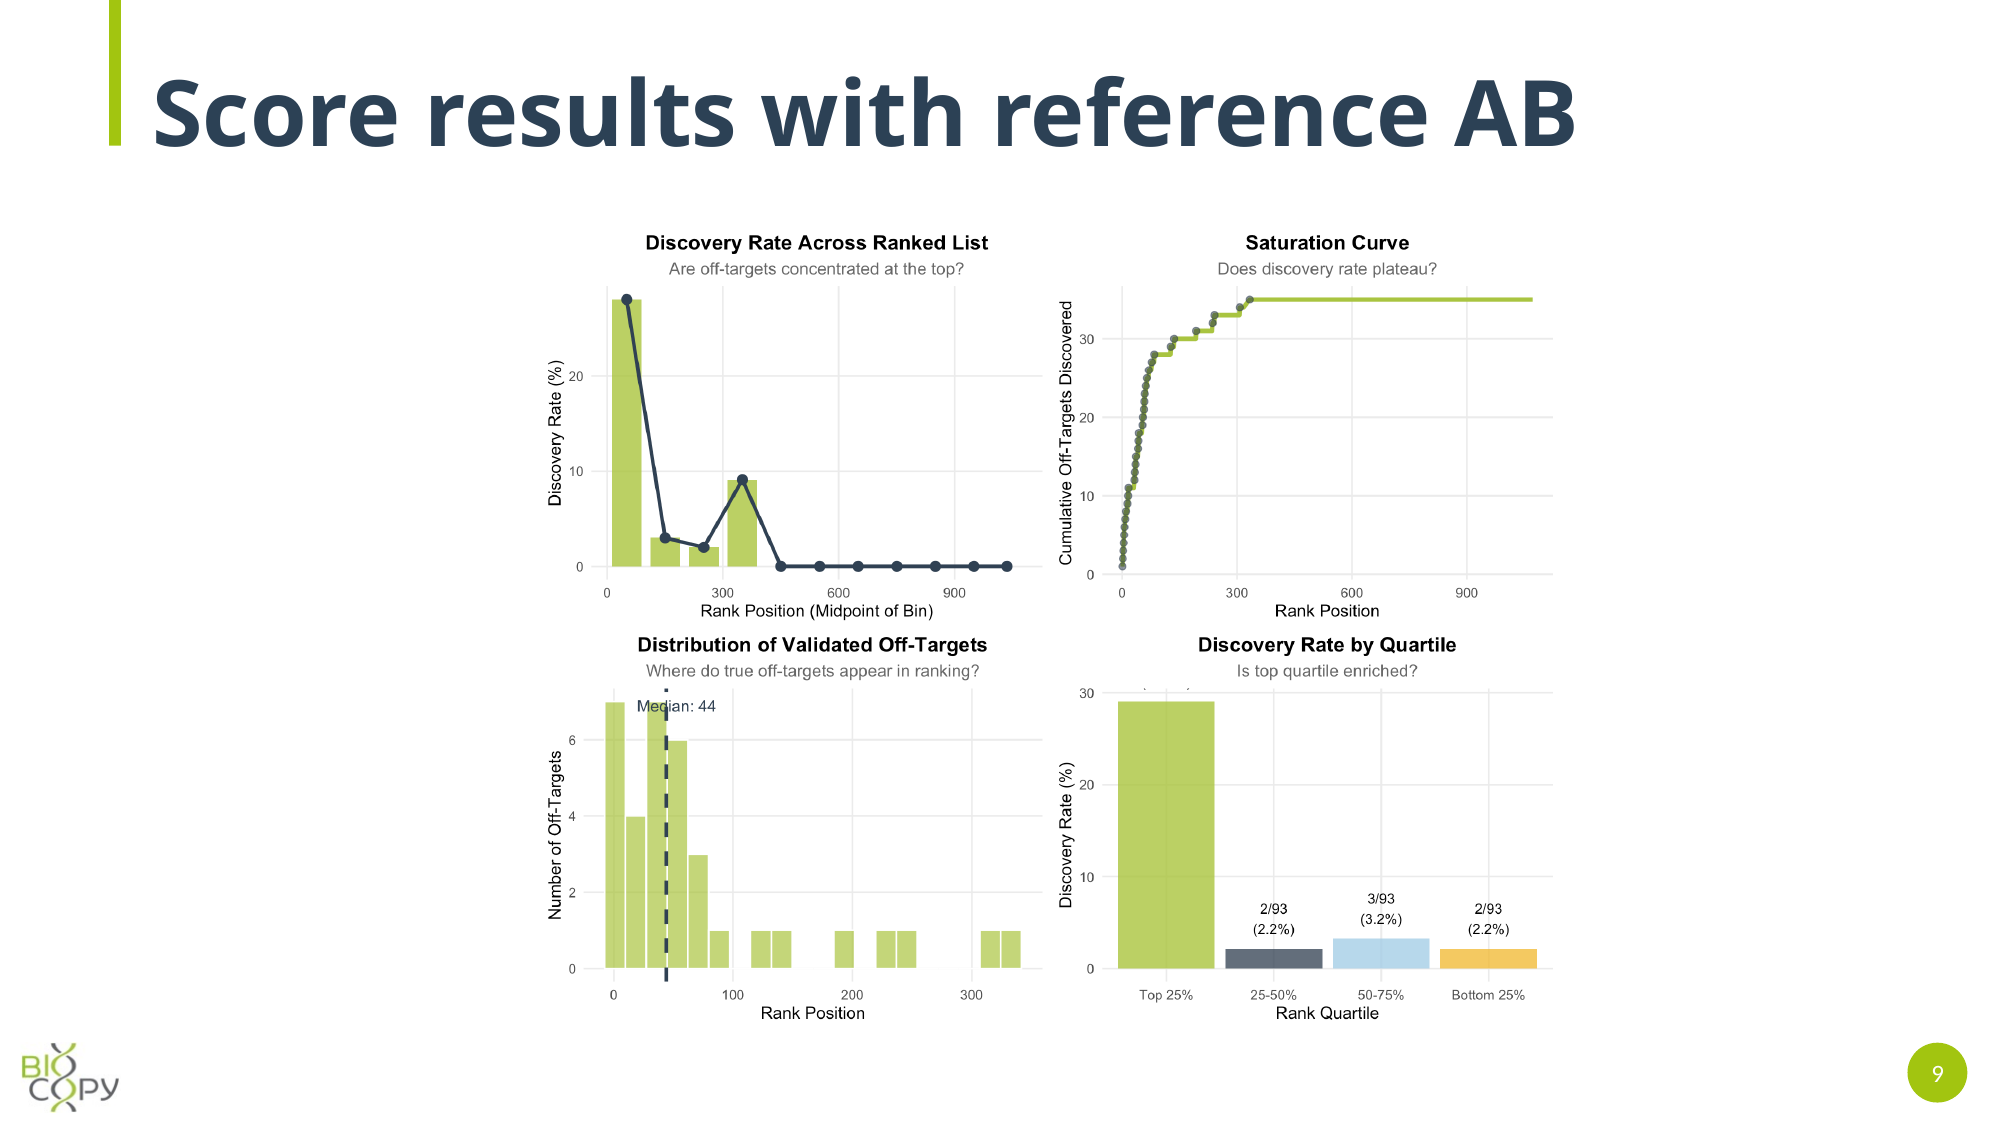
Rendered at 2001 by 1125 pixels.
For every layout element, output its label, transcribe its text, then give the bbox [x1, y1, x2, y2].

picture [20, 1042, 121, 1113]
title Score results with reference AB [137, 59, 1863, 175]
picture [542, 226, 1556, 1027]
slide_number 9 [1899, 1042, 1976, 1103]
